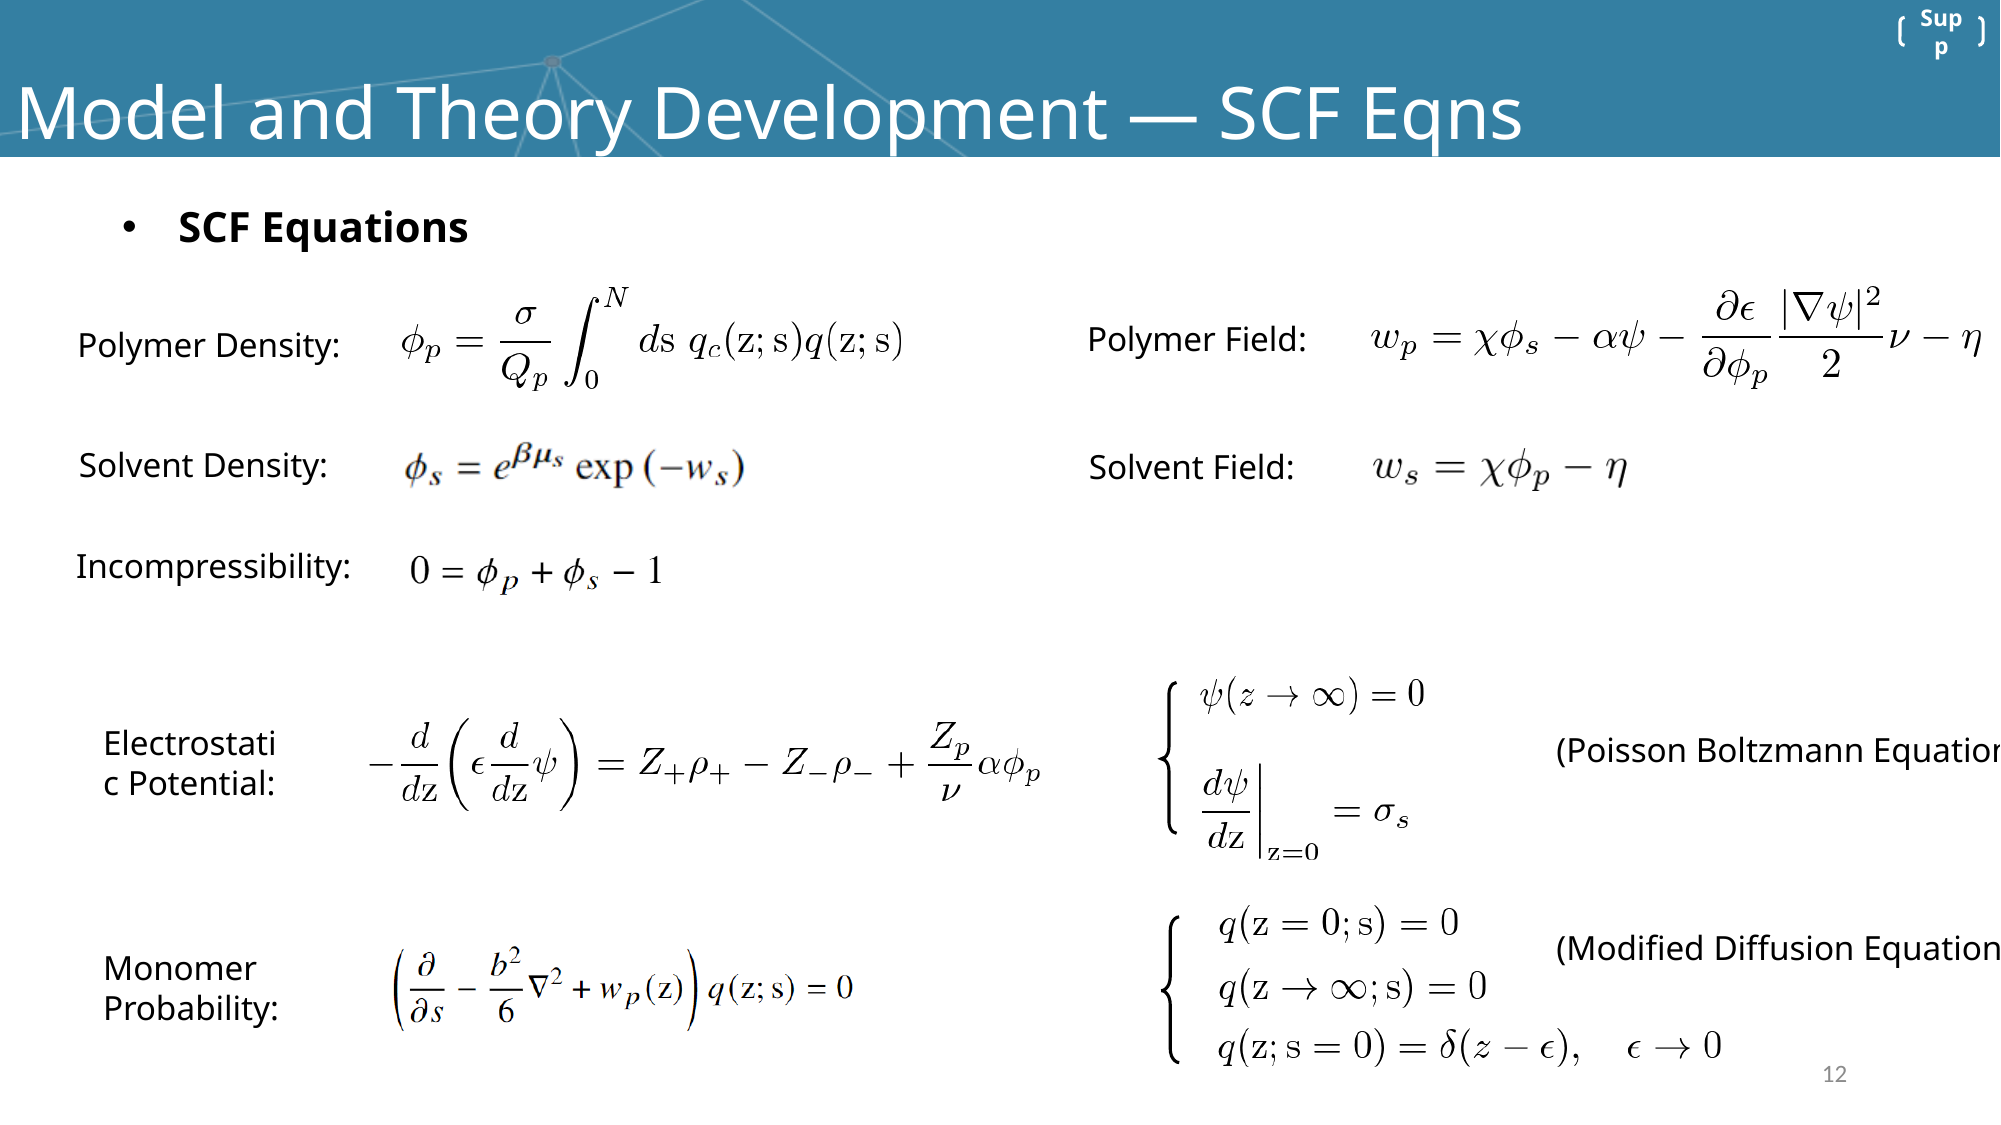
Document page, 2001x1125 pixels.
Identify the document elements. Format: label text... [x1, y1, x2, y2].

text_box (Modified Diffusion Equation) [1721, 919, 2000, 975]
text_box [1161, 676, 1424, 860]
picture [402, 287, 901, 391]
picture [389, 928, 860, 1036]
title Model and Theory Development — SCF Eqns [0, 23, 1863, 155]
text_box SCF Equations [107, 193, 537, 259]
text_box Polymer Density: [62, 317, 356, 372]
picture [402, 546, 670, 600]
picture [1371, 286, 1981, 389]
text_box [1161, 905, 1721, 1067]
text_box Solvent Field: [1074, 439, 1310, 494]
text_box Electrostatic Potential: [88, 714, 306, 809]
text_box (Poisson Boltzmann Equation) [1541, 722, 2000, 777]
slide_number 12 [1412, 1042, 1863, 1103]
text_box Solvent Density: [64, 437, 344, 492]
text_box Incompressibility: [61, 537, 367, 593]
text_box Monomer Probability: [88, 939, 306, 1035]
picture [1373, 448, 1627, 491]
picture [369, 428, 779, 505]
picture [369, 718, 1040, 811]
text_box Polymer Field: [1072, 311, 1323, 366]
